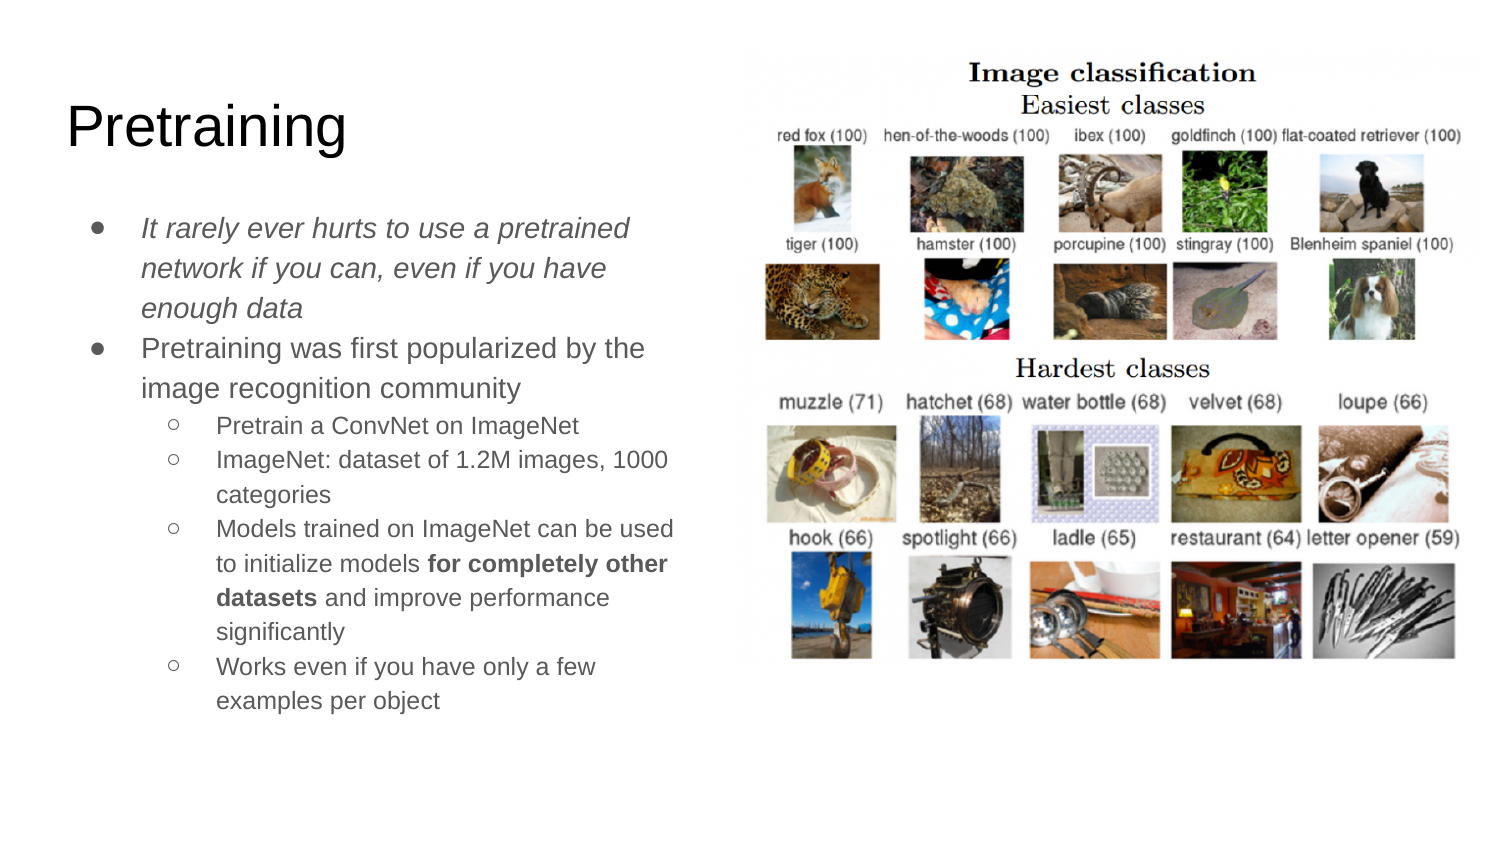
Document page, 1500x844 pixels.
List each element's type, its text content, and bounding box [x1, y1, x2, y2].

title Pretraining [51, 72, 733, 167]
list It rarely ever hurts to use a pretrained network if you can, even if you have enough data Pretraining was first popularized by the image recognition community Pretrain a ConvNet on ImageNet ImageNet: dataset of 1.2M images, 1000 categories Models trained on ImageNet can be used to initialize models for completely other datasets and improve performance significantly Works even if you have only a few examples per object [51, 189, 708, 750]
picture [738, 50, 1482, 665]
